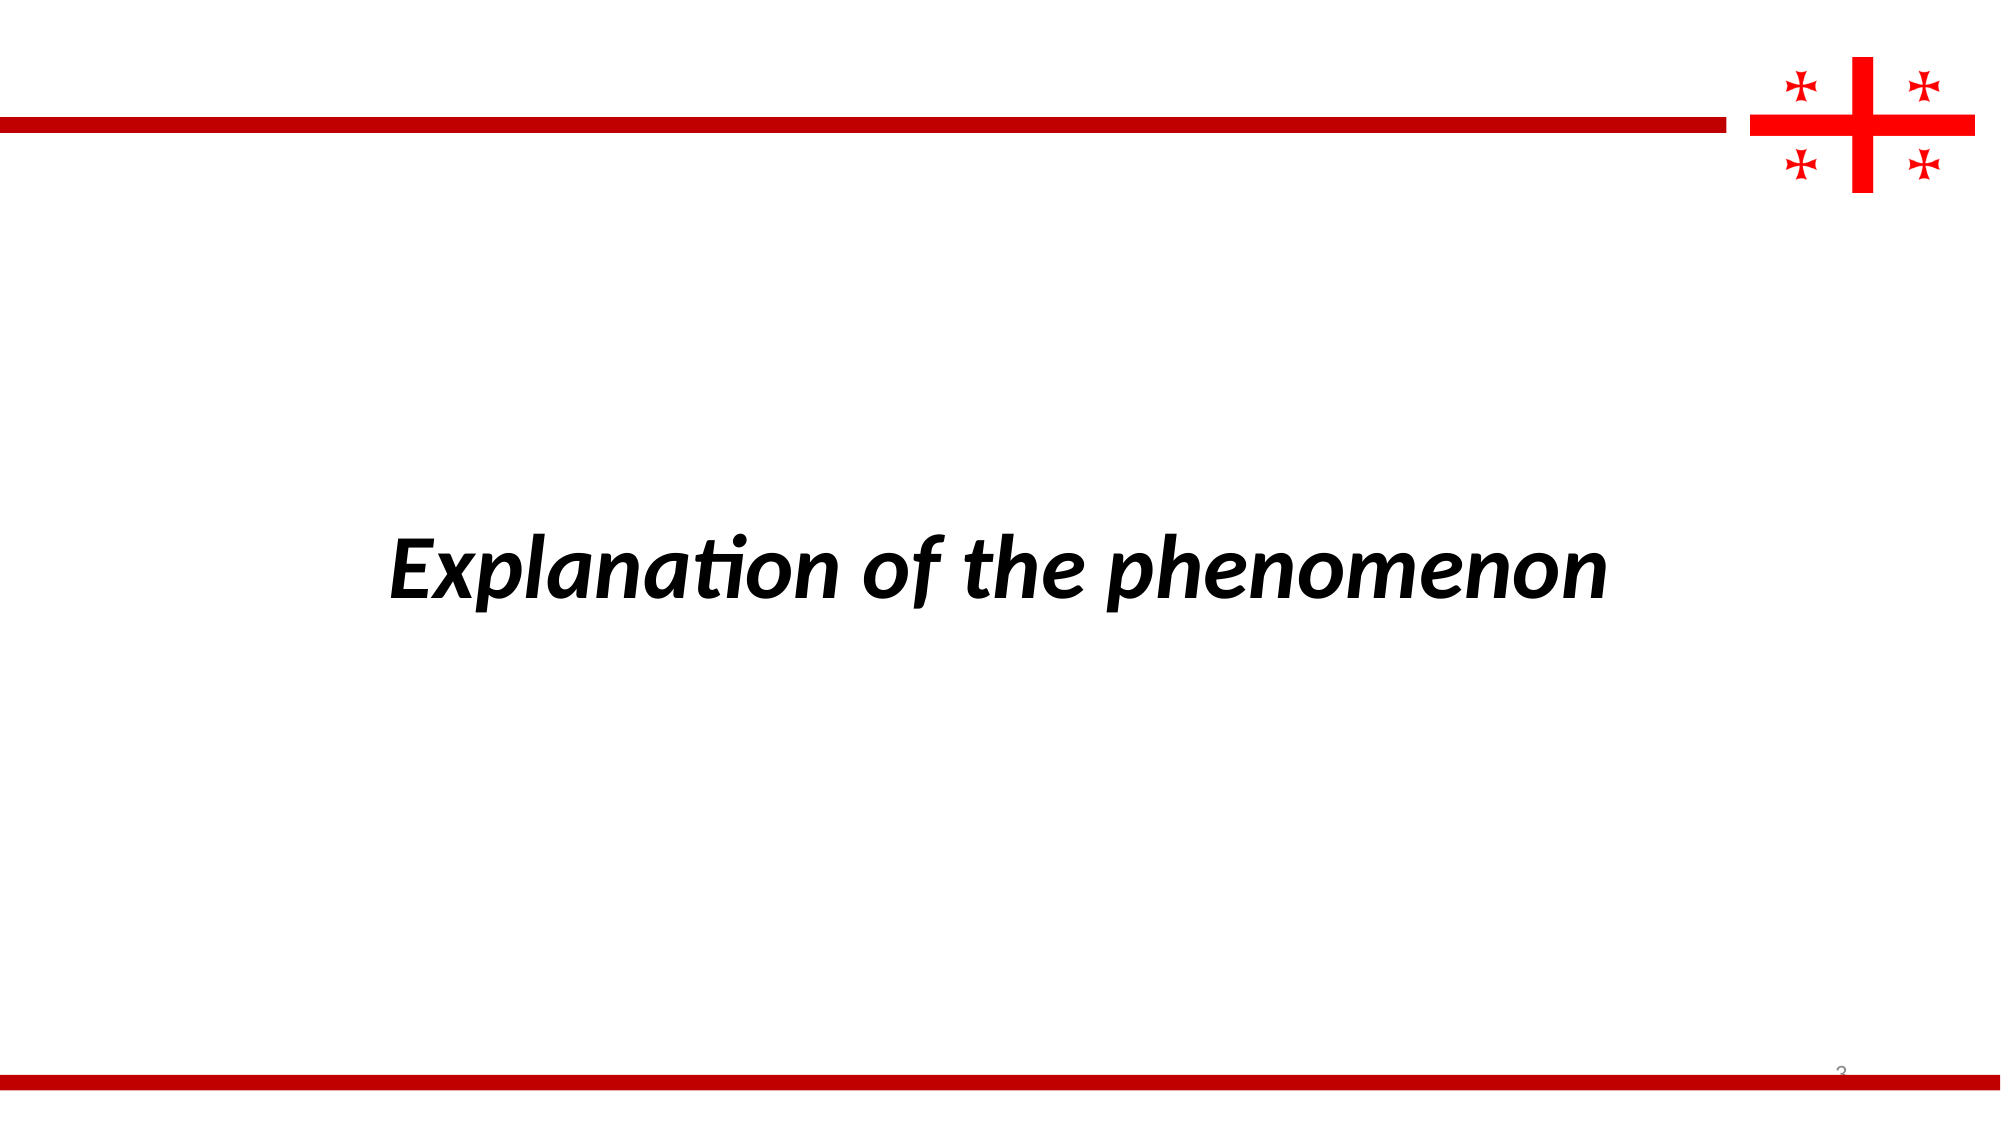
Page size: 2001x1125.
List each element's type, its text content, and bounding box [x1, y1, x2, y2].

slide_number 3 [1412, 1042, 1863, 1103]
picture [1750, 57, 1975, 193]
text_box Explanation of the phenomenon [276, 499, 1724, 624]
